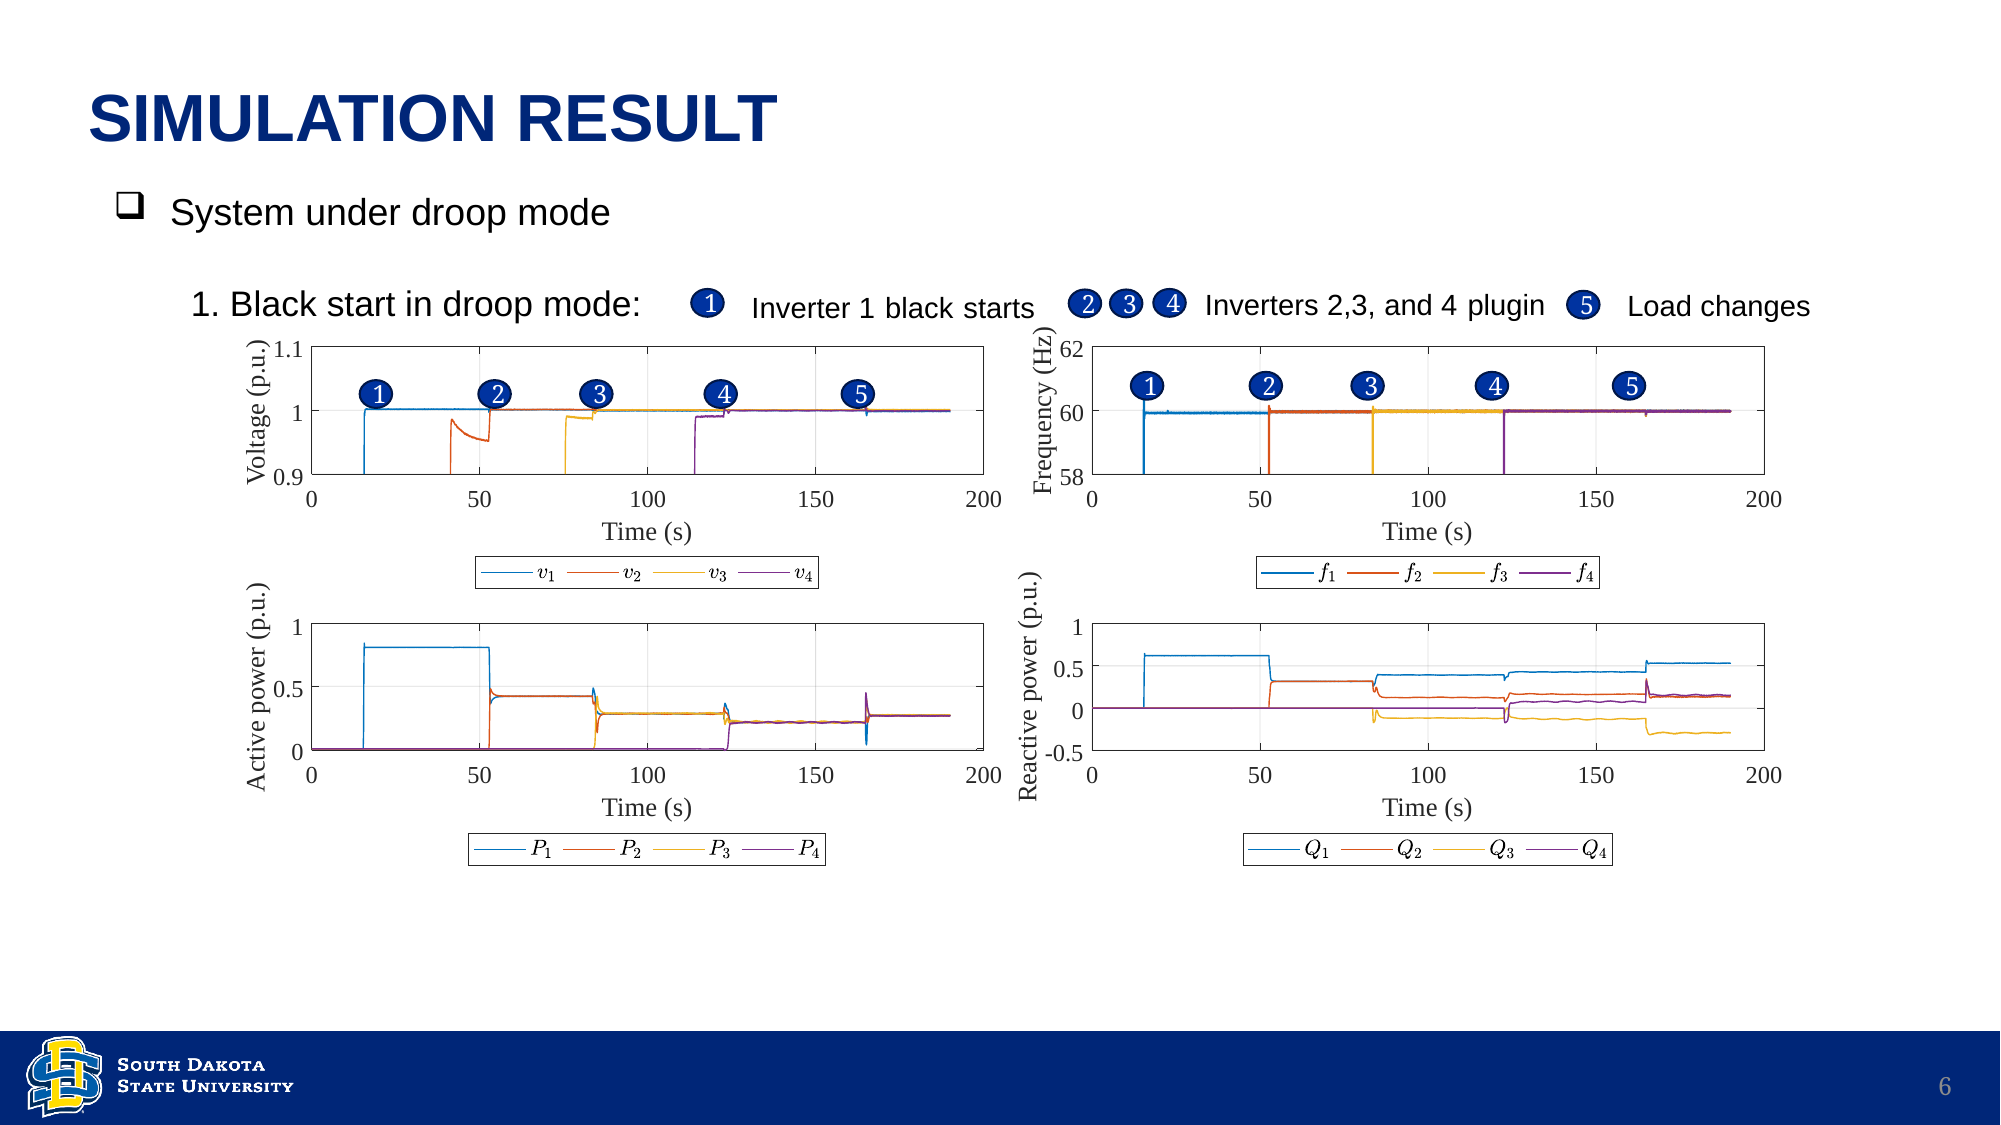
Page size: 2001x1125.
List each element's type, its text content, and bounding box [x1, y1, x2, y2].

text_box System under droop mode [24, 180, 1024, 241]
picture [0, 1026, 316, 1125]
slide_number 27 [1862, 1057, 1968, 1118]
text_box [73, 270, 1923, 886]
title Simulation result [73, 75, 1863, 164]
